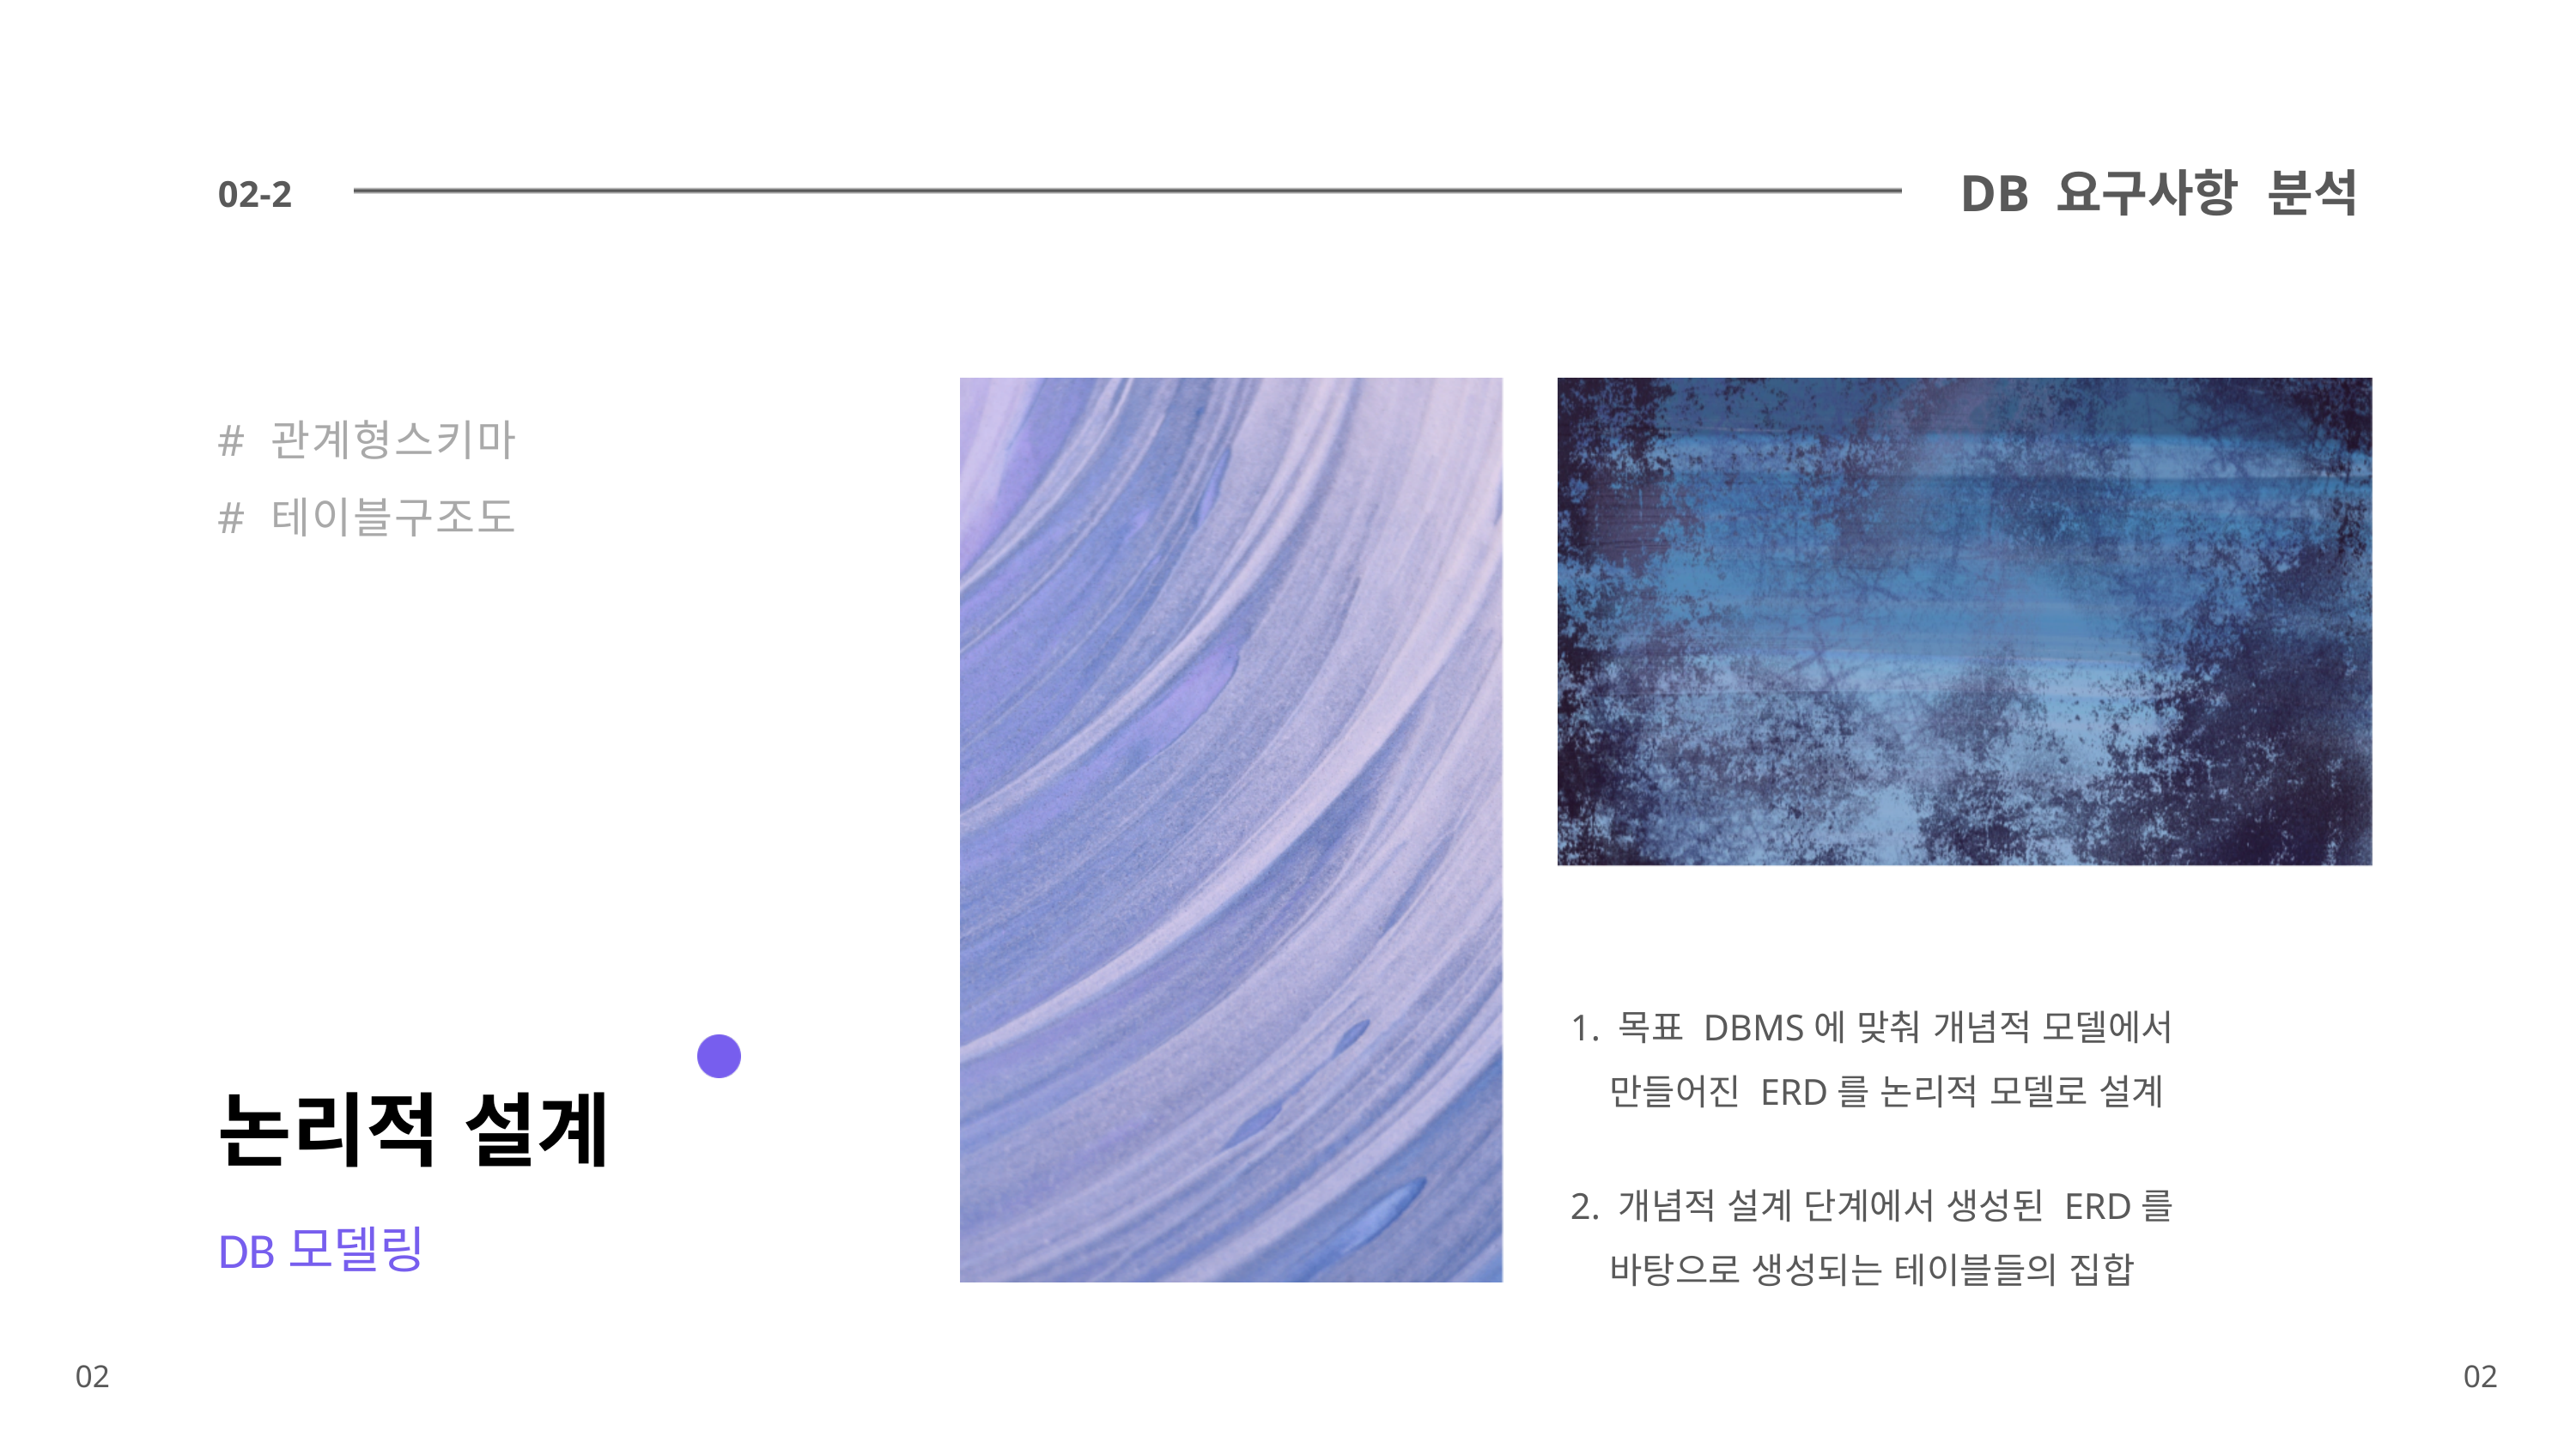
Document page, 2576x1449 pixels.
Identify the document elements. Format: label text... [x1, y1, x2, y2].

text_box DB모델링 [205, 1211, 569, 1285]
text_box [354, 183, 1902, 199]
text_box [1557, 378, 2372, 867]
text_box # 관계형스키마 # 테이블구조도 [205, 381, 892, 549]
text_box 1. 목표 DBMS에 맞춰 개념적 모델에서 만들어진 ERD를 논리적 모델로 설계 [1558, 977, 2324, 1119]
text_box 02 [2447, 1350, 2514, 1400]
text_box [960, 378, 1504, 1282]
text_box 02 [59, 1350, 125, 1400]
text_box DB 요구사항 분석 [1910, 155, 2372, 228]
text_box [697, 1034, 741, 1078]
text_box 2. 개념적 설계 단계에서 생성된 ERD를 바탕으로 생성되는 테이블들의 집합 [1558, 1155, 2357, 1298]
text_box 02-2 [205, 165, 401, 221]
text_box 논리적 설계 [205, 1073, 955, 1183]
